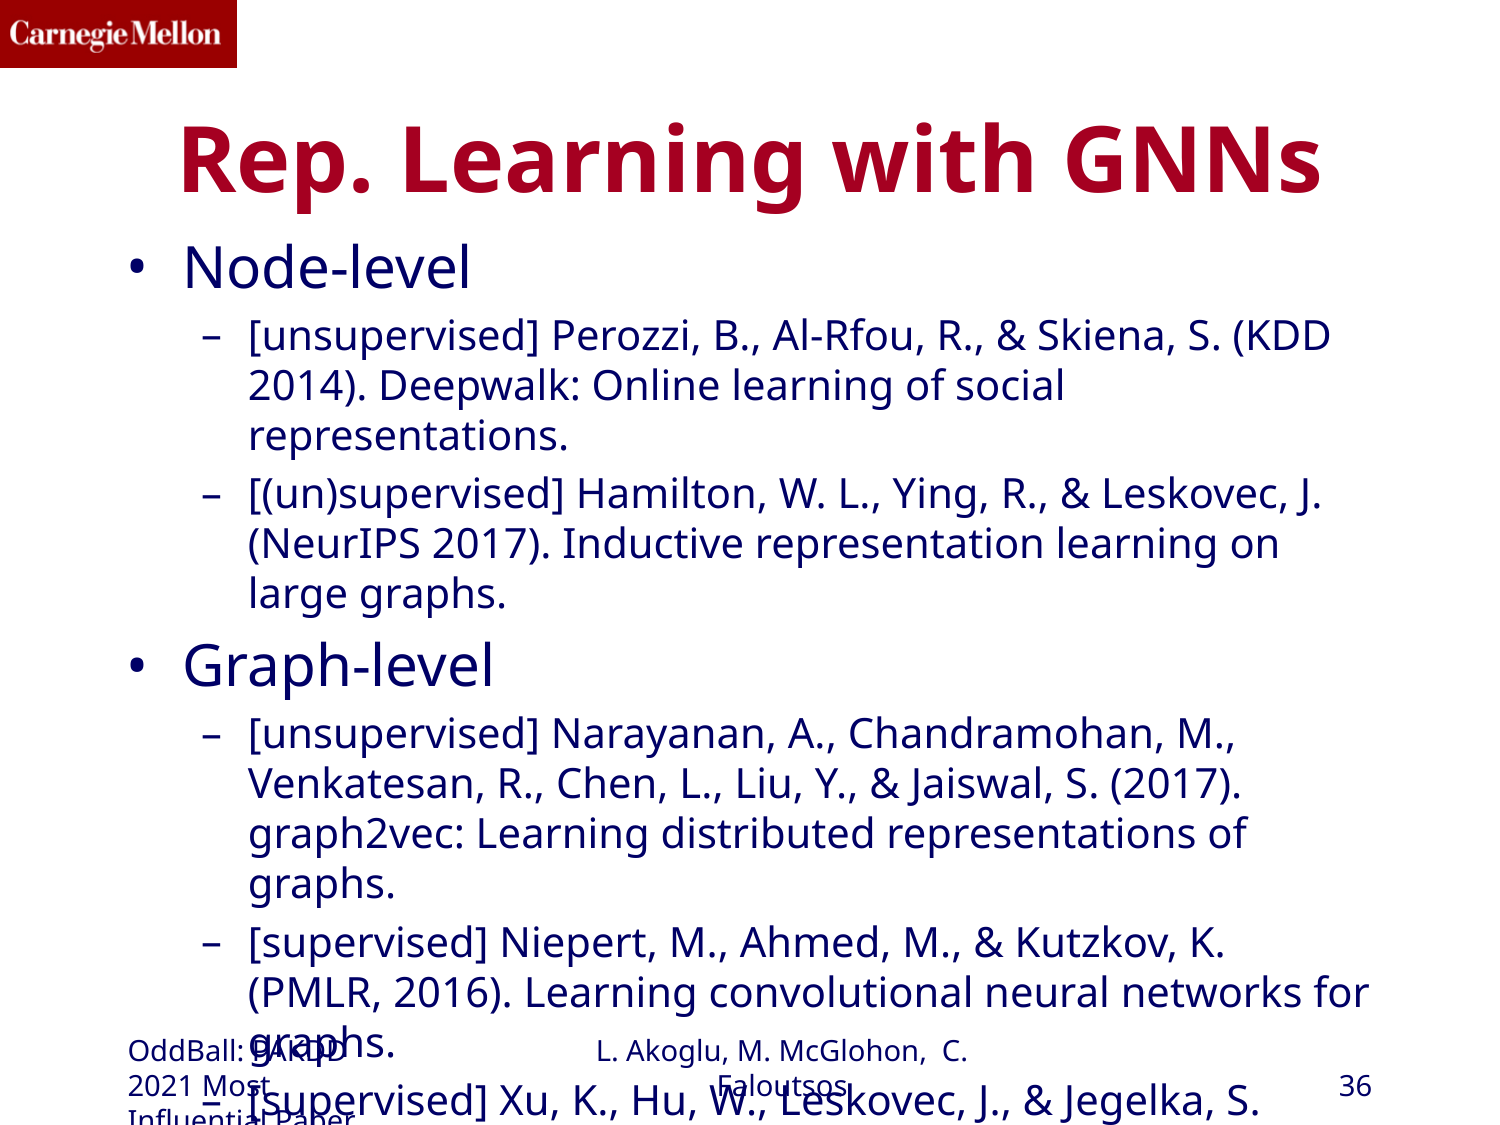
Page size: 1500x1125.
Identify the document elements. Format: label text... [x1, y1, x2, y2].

footer L. Akoglu, M. McGlohon, C. Faloutsos [512, 1025, 1053, 1100]
slide_number OddBall: PAKDD 2021 Most Influential Paper [112, 1025, 425, 1100]
title Rep. Learning with GNNs [112, 99, 1388, 213]
picture [0, 0, 237, 68]
slide_number ‹#› [1074, 1025, 1388, 1100]
list Node-level [unsupervised] Perozzi, B., Al-Rfou, R., & Skiena, S. (KDD 2014). Deepwalk: Online learning of social representations. [(un)supervised] Hamilton, W. L., Ying, R., & Leskovec, J. (NeurIPS 2017). Inductive representation learning on large graphs. Graph-level [unsupervised] Narayanan, A., Chandramohan, M., Venkatesan, R., Chen, L., Liu, Y., & Jaiswal, S. (2017). graph2vec: Learning distributed representations of graphs. [supervised] Niepert, M., Ahmed, M., & Kutzkov, K. (PMLR, 2016). Learning convolutional neural networks for graphs. [supervised] Xu, K., Hu, W., Leskovec, J., & Jegelka, S. (ICLR 2019). How powerful are graph neural networks? [110, 222, 1386, 986]
